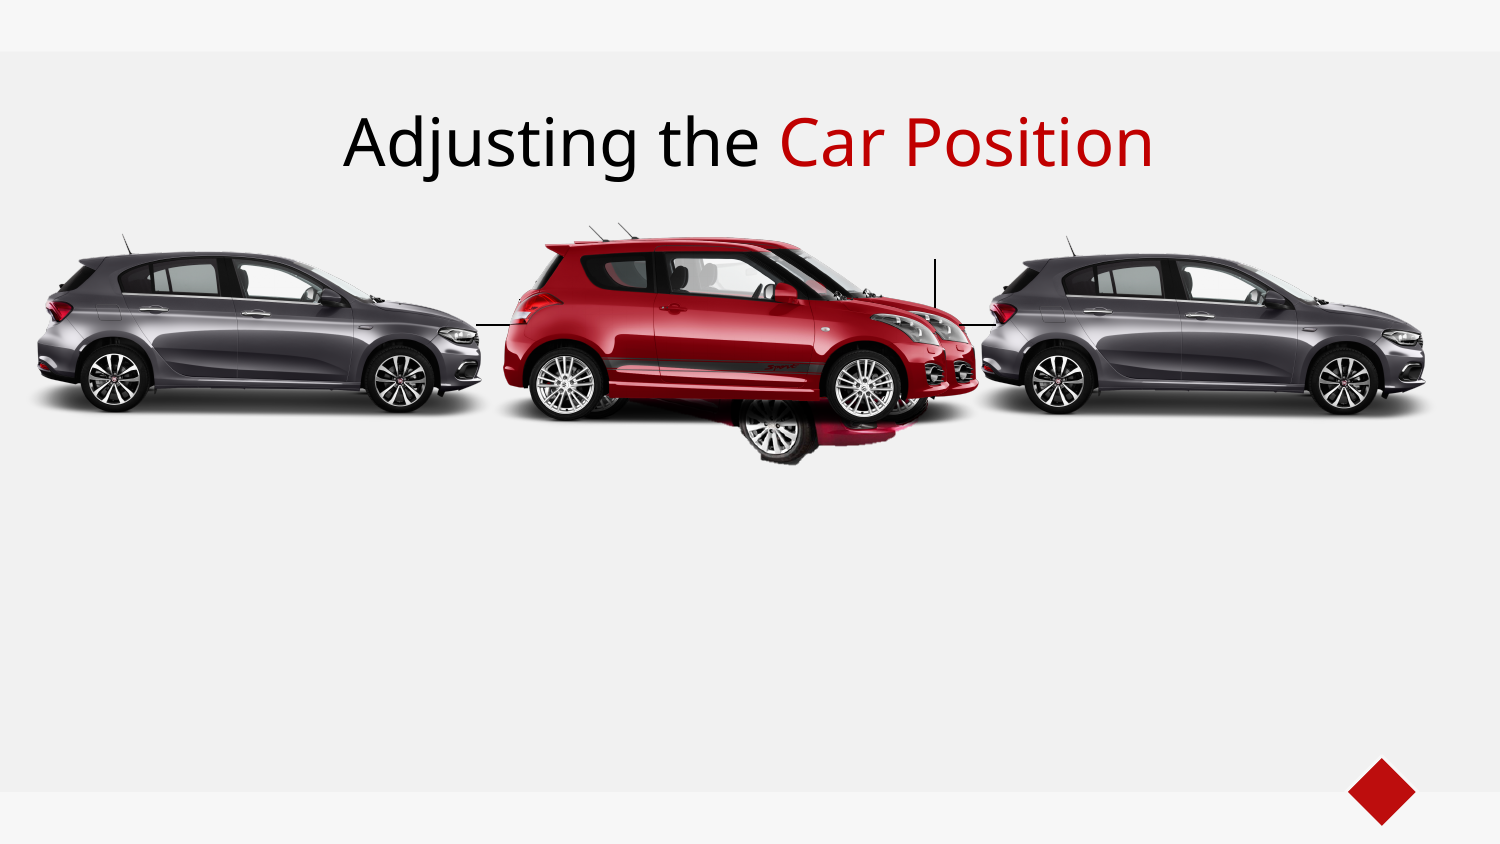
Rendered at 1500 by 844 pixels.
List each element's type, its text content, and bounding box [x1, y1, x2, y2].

picture [24, 178, 1437, 523]
title Adjusting the Car Position [118, 84, 1382, 179]
